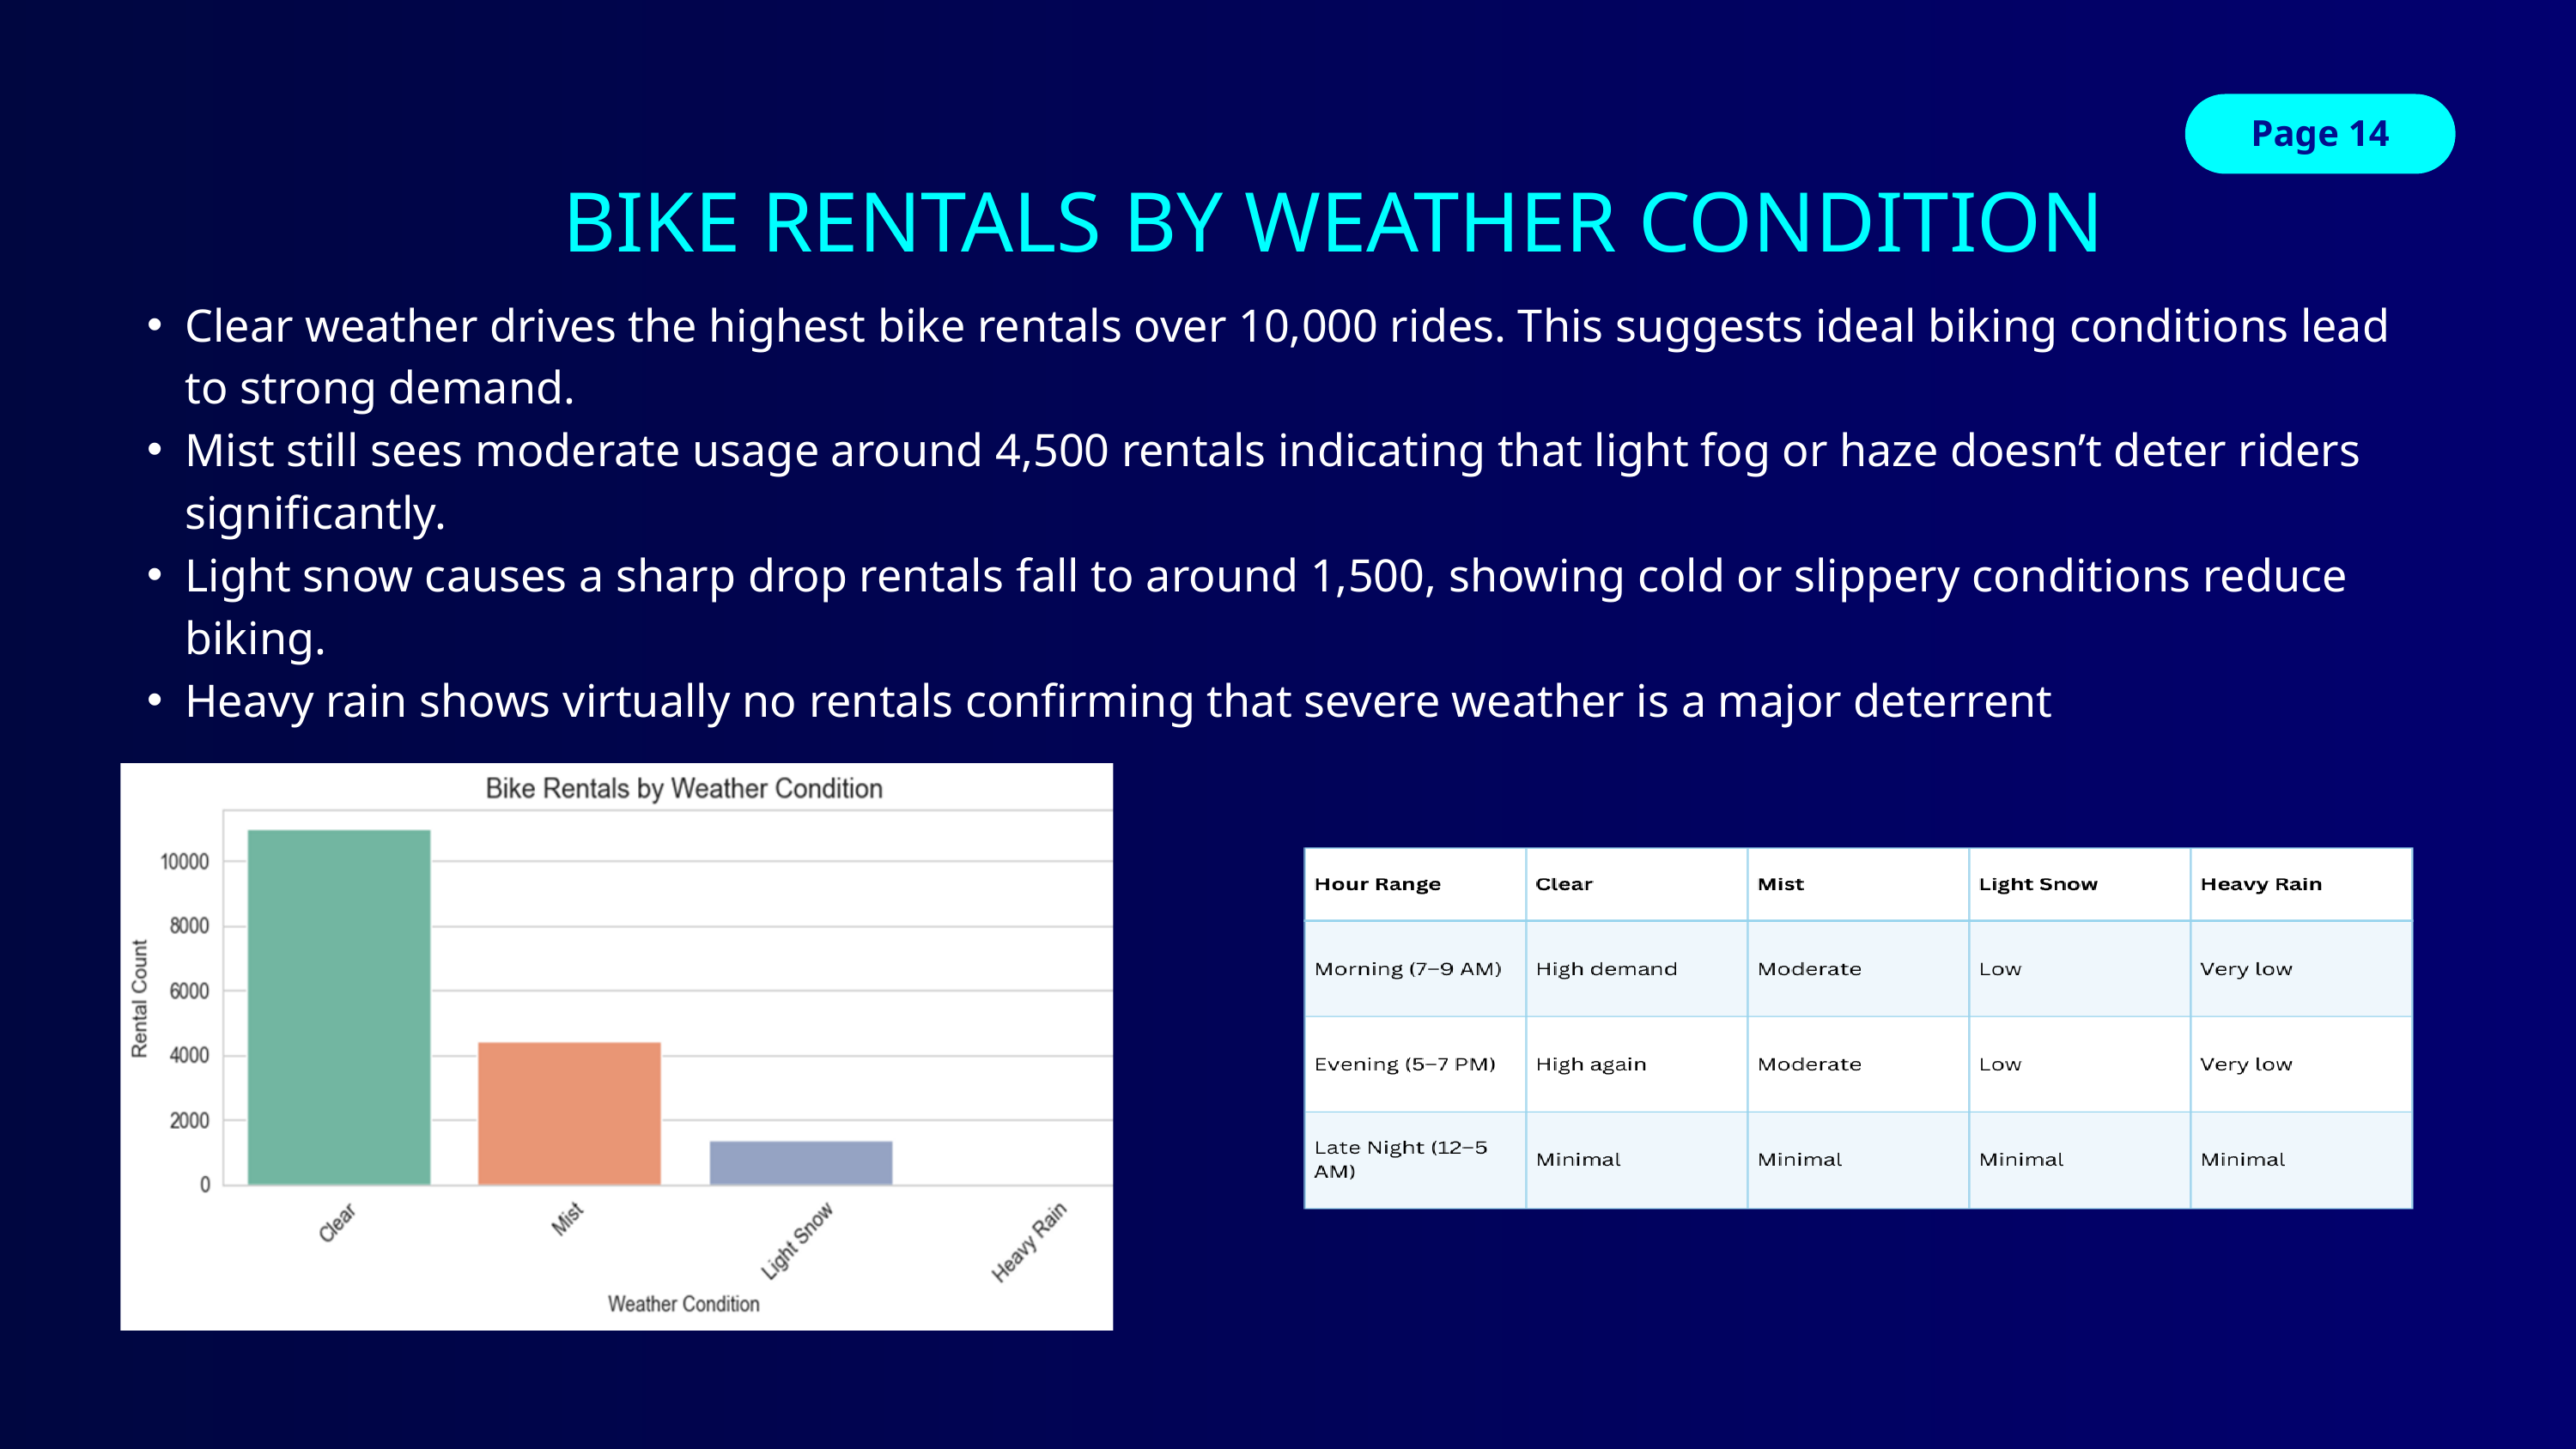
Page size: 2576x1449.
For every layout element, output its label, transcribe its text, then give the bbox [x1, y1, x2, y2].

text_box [1194, 762, 2524, 1226]
text_box [120, 763, 1114, 1331]
text_box BIKE RENTALS BY WEATHER CONDITION [211, 191, 2456, 269]
text_box Clear weather drives the highest bike rentals over 10,000 rides. This suggests ideal biking conditions lead to strong demand. Mist still sees moderate usage around 4,500 rentals indicating that light fog or haze doesn’t deter riders significantly. Light snow causes a sharp drop rentals fall to around 1,500, showing cold or slippery conditions reduce biking. Heavy rain shows virtually no rentals confirming that severe weather is a major deterrent [108, 288, 2421, 726]
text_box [2184, 94, 2456, 174]
